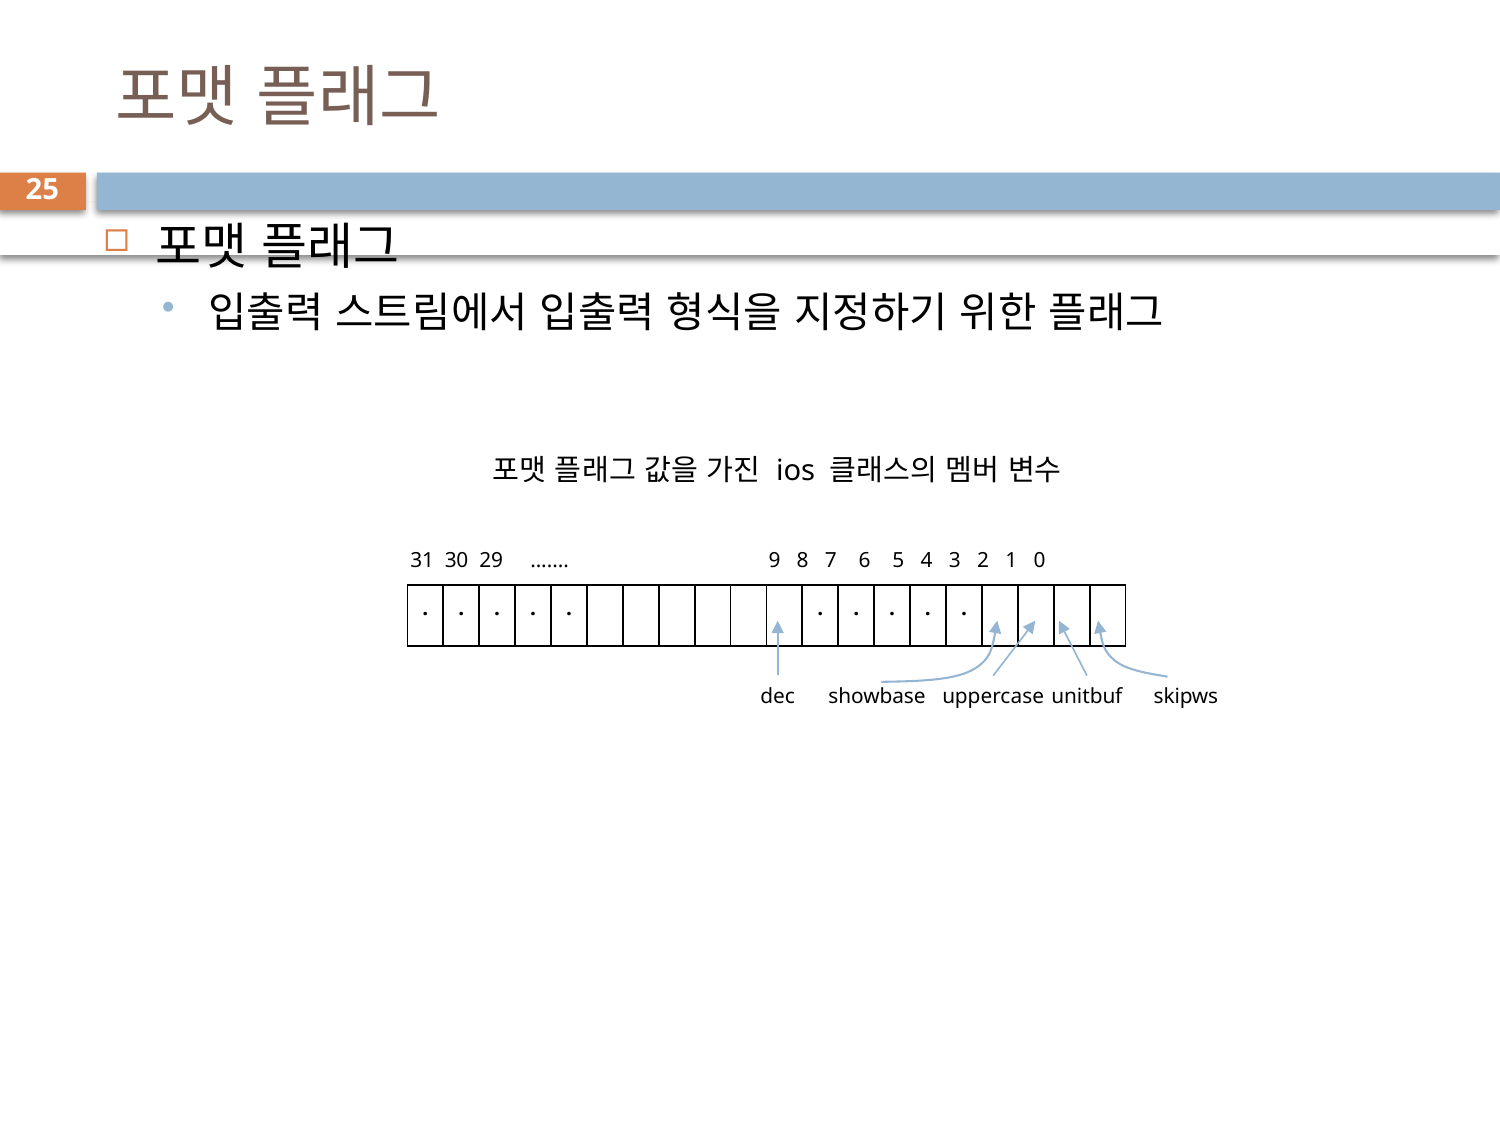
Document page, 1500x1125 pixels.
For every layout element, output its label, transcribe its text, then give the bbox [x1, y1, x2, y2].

table_header . [480, 586, 514, 645]
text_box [992, 620, 1036, 676]
text_box showbase [813, 675, 941, 716]
table_header . [408, 586, 442, 645]
text_box 포맷 플래그 값을 가진 ios 클래스의 멤버 변수 [478, 443, 1078, 494]
text_box 9 8 7 6 5 4 3 2 1 0 [726, 539, 1140, 580]
text_box uppercase [941, 675, 1059, 716]
table_header [660, 586, 694, 645]
text_box [1094, 620, 1168, 679]
table_header [767, 586, 801, 645]
text_box skipws [1138, 675, 1233, 716]
table_header . [947, 586, 981, 645]
table_header . [552, 586, 586, 645]
table_header [983, 586, 1017, 627]
table_header [1055, 586, 1089, 622]
text_box unitbuf [1059, 675, 1138, 716]
table_header . [803, 586, 837, 645]
table_header . [444, 586, 478, 645]
table_header . [911, 586, 945, 645]
text_box dec [745, 674, 810, 715]
table_header . [839, 586, 873, 645]
table_header [1091, 586, 1125, 645]
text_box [1058, 620, 1088, 676]
list 포맷 플래그 입출력 스트림에서 입출력 형식을 지정하기 위한 플래그 [88, 207, 1426, 1035]
title 포맷 플래그 [100, 37, 1438, 149]
table_header [696, 586, 730, 645]
table_header [624, 586, 658, 645]
table_header [588, 586, 622, 645]
table_header . [516, 586, 550, 645]
slide_number 25 [0, 170, 87, 211]
text_box 31 30 29 ....... [395, 539, 680, 580]
table_header [731, 586, 766, 645]
text_box [881, 625, 988, 684]
table_header . [875, 586, 909, 645]
table_header [1019, 586, 1053, 645]
